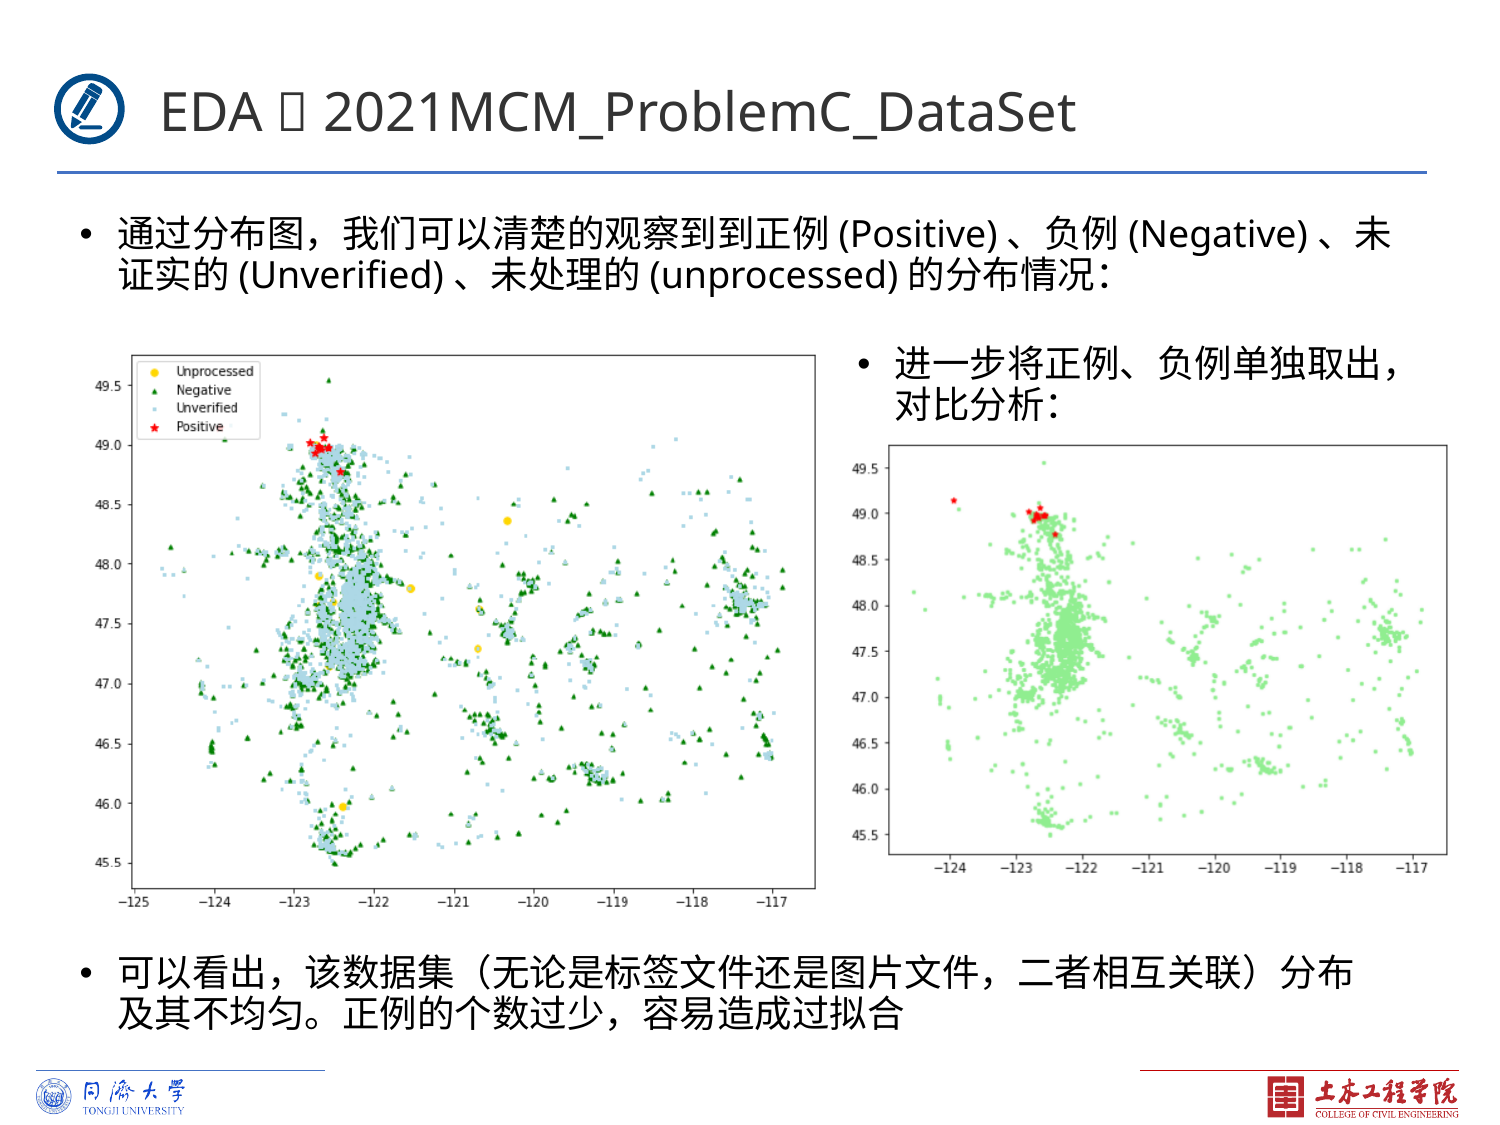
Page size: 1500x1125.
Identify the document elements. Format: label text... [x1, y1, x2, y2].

list 通过分布图，我们可以清楚的观察到到正例(Positive)、负例(Negative)、未证实的(Unverified)、未处理的(unprocessed)的分布情况： [64, 208, 1412, 988]
list EDA  2021MCM_ProblemC_DataSet [144, 76, 1179, 152]
picture [86, 348, 821, 917]
picture [843, 432, 1456, 882]
picture [33, 1076, 188, 1118]
text_box 可以看出，该数据集（无论是标签文件还是图片文件，二者相互关联）分布及其不均匀。正例的个数过少，容易造成过拟合 [64, 947, 1376, 1054]
text_box 进一步将正例、负例单独取出，对比分析： [842, 338, 1412, 445]
